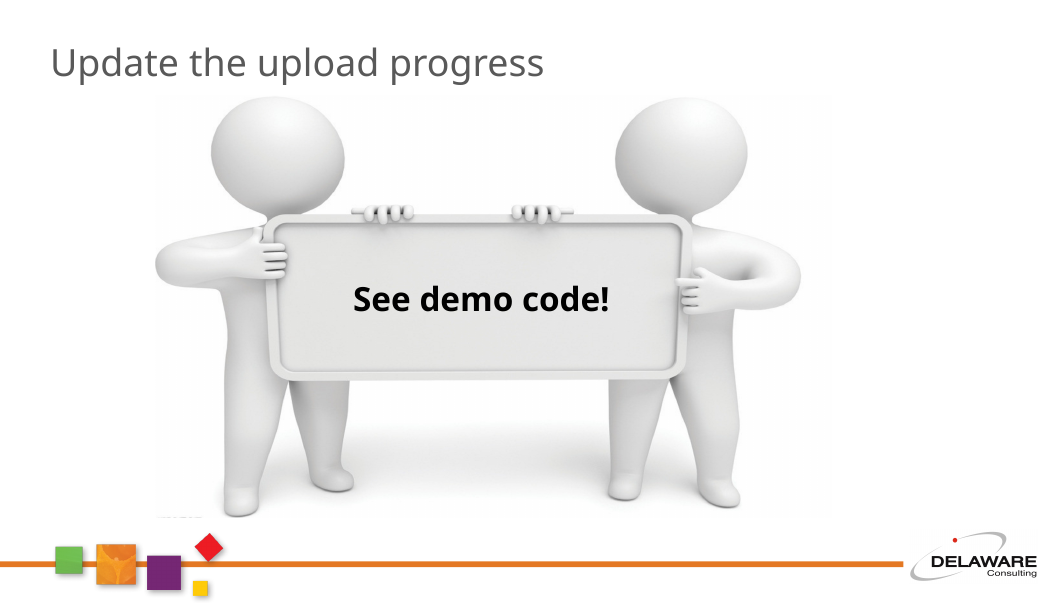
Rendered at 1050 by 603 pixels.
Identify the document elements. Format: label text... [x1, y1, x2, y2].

picture [155, 94, 833, 518]
picture [41, 527, 242, 603]
picture [909, 529, 1038, 584]
list Update the upload progress [44, 19, 844, 104]
